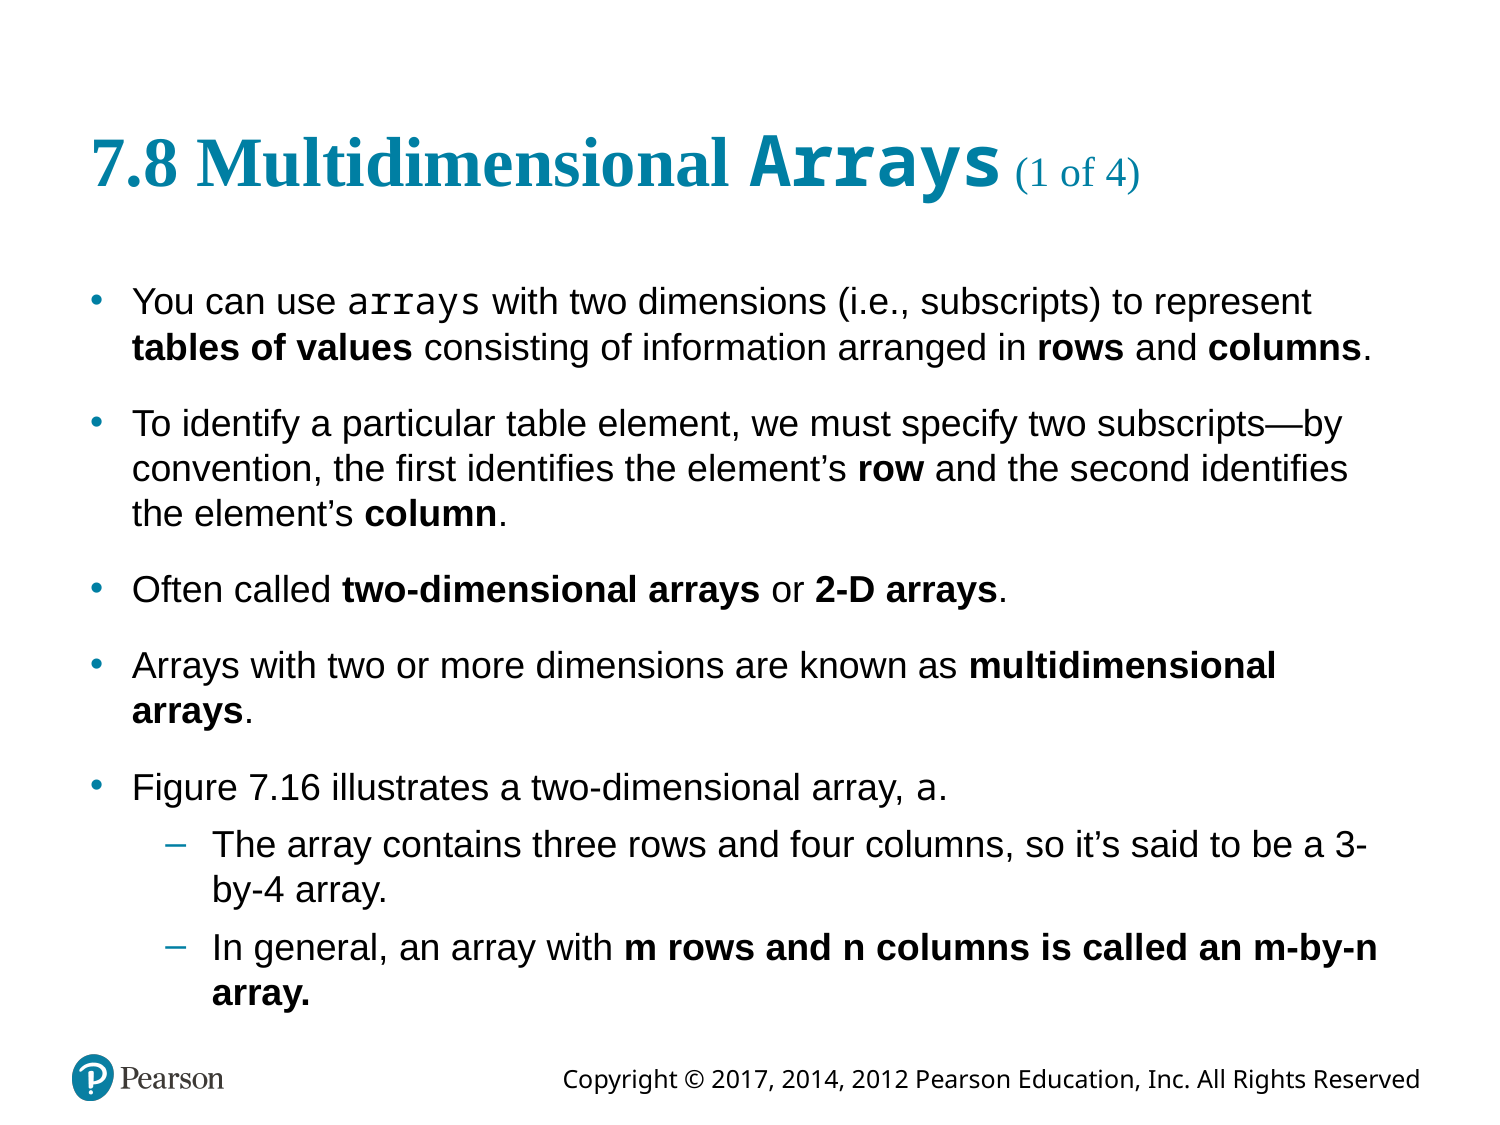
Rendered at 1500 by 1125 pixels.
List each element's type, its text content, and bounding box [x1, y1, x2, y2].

picture [80, 1063, 106, 1088]
picture [72, 1087, 83, 1101]
picture [98, 1054, 224, 1101]
title 7.8 Multidimensional Arrays (1 of 4) [75, 35, 1425, 216]
picture [72, 1054, 88, 1070]
list You can use arrays with two dimensions (i.e., subscripts) to represent tables of values consisting of information arranged in rows and columns. To identify a particular table element, we must specify two subscripts—by convention, the first identifies the element’s row and the second identifies the element’s column. Often called two-dimensional arrays or 2-D arrays. Arrays with two or more dimensions are known as multidimensional arrays. Figure 7.16 illustrates a two-dimensional array, a. The array contains three rows and four columns, so it’s said to be a 3-by-4 array. In general, an array with m rows and n columns is called an m-by-n array. [75, 262, 1425, 1005]
